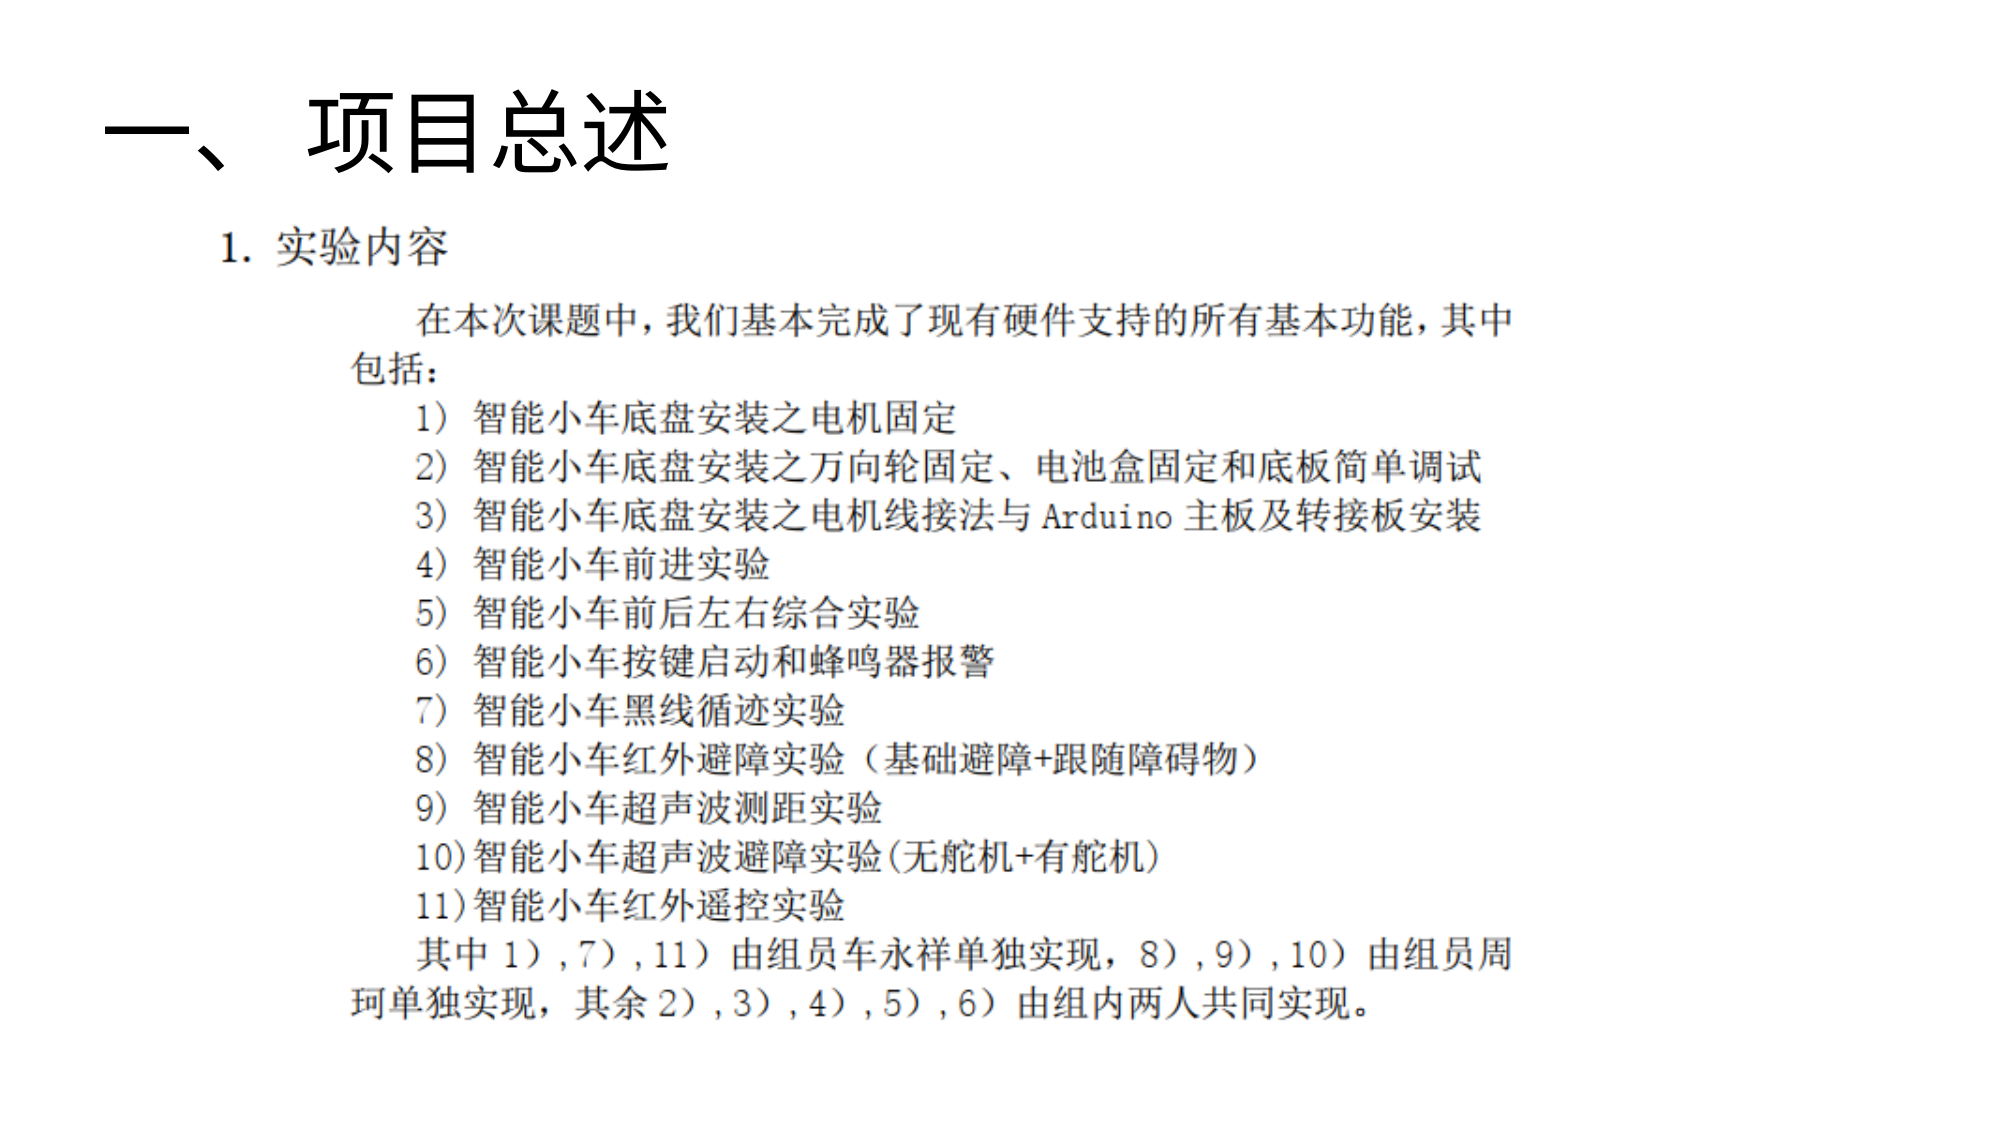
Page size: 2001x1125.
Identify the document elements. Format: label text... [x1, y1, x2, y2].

title 一、 项目总述 [86, 28, 1812, 246]
picture [210, 208, 1567, 1039]
